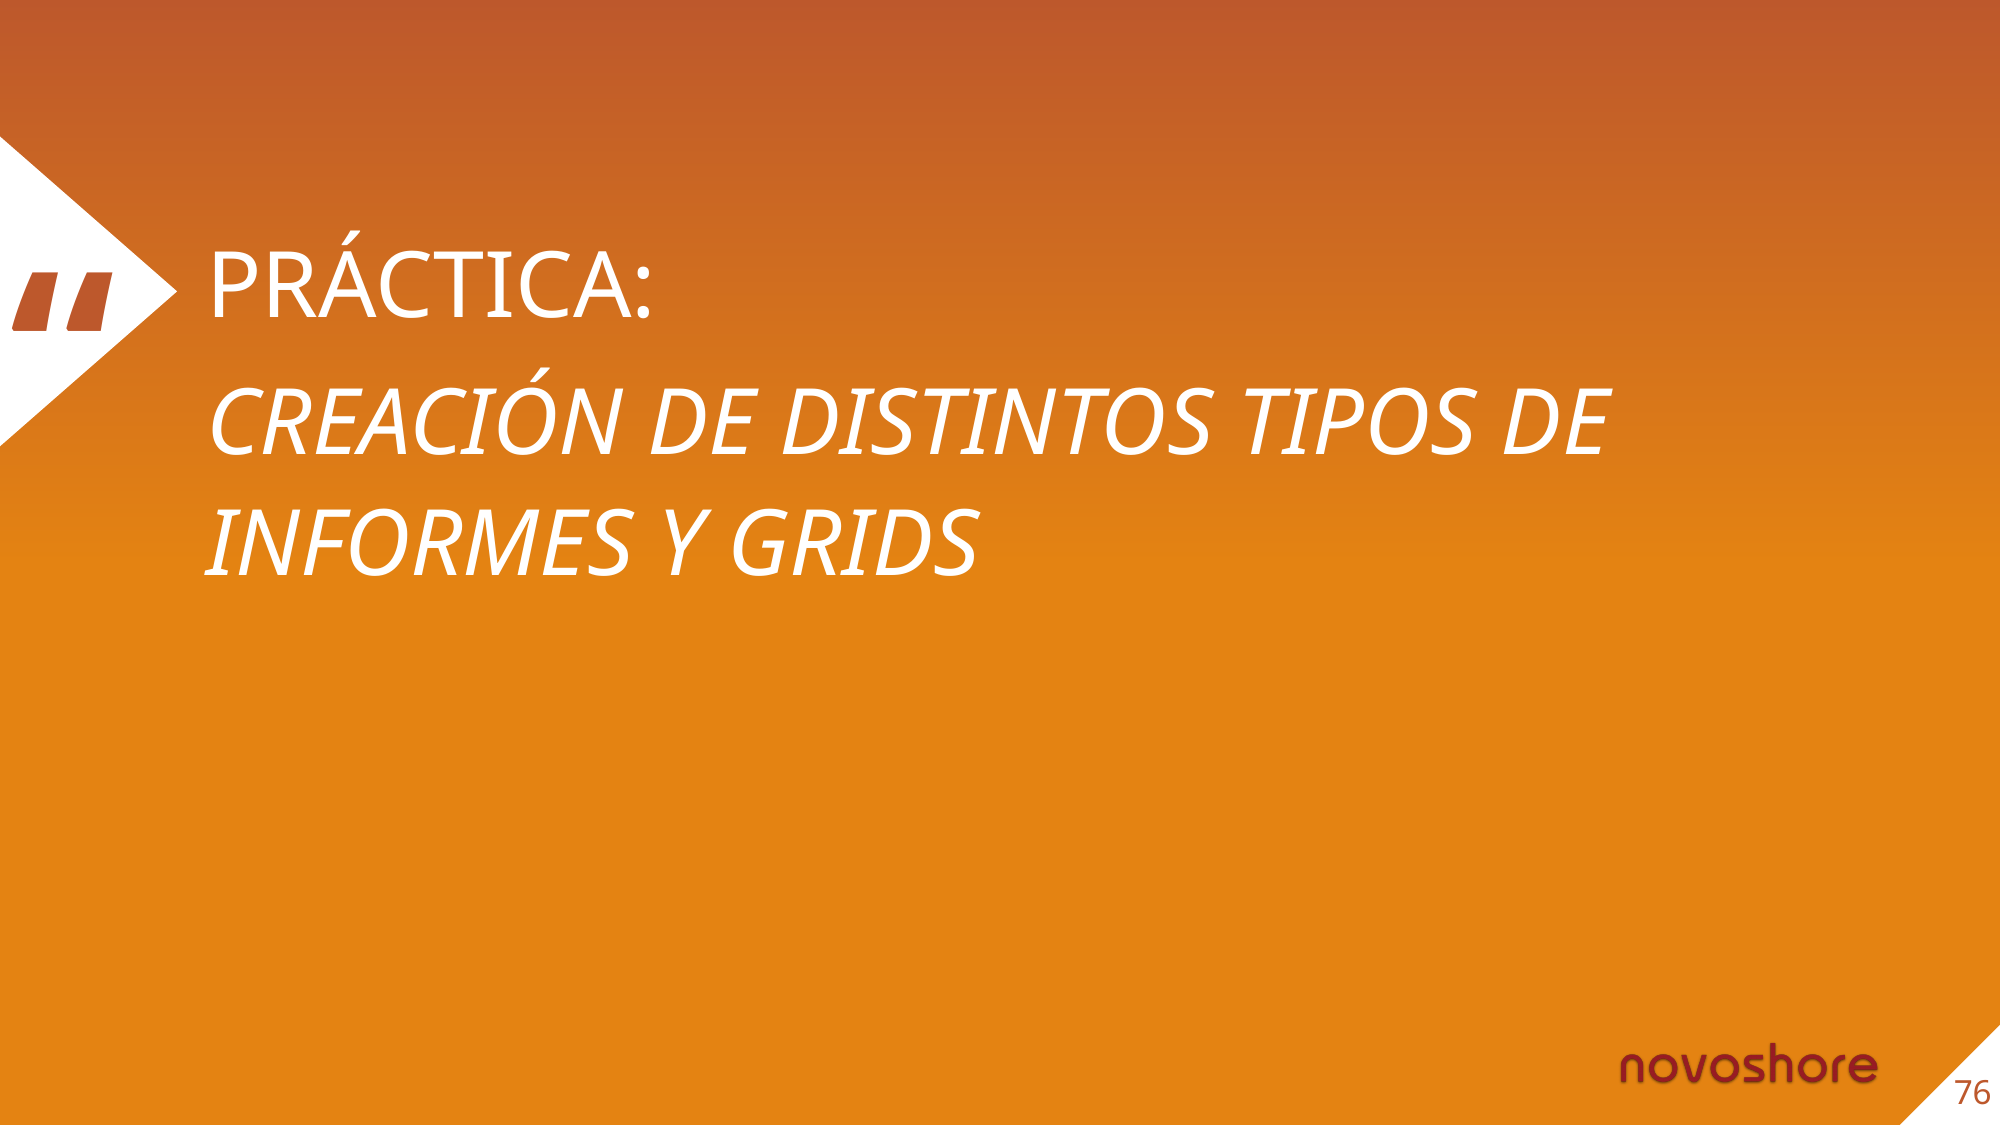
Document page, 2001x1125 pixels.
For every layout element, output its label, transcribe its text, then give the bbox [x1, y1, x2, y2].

slide_number 76 [1891, 1014, 1992, 1117]
list PRÁCTICA: CREACIÓN DE DISTINTOS TIPOS DE INFORMES Y GRIDS [200, 214, 1892, 1015]
picture [1617, 1034, 1881, 1097]
